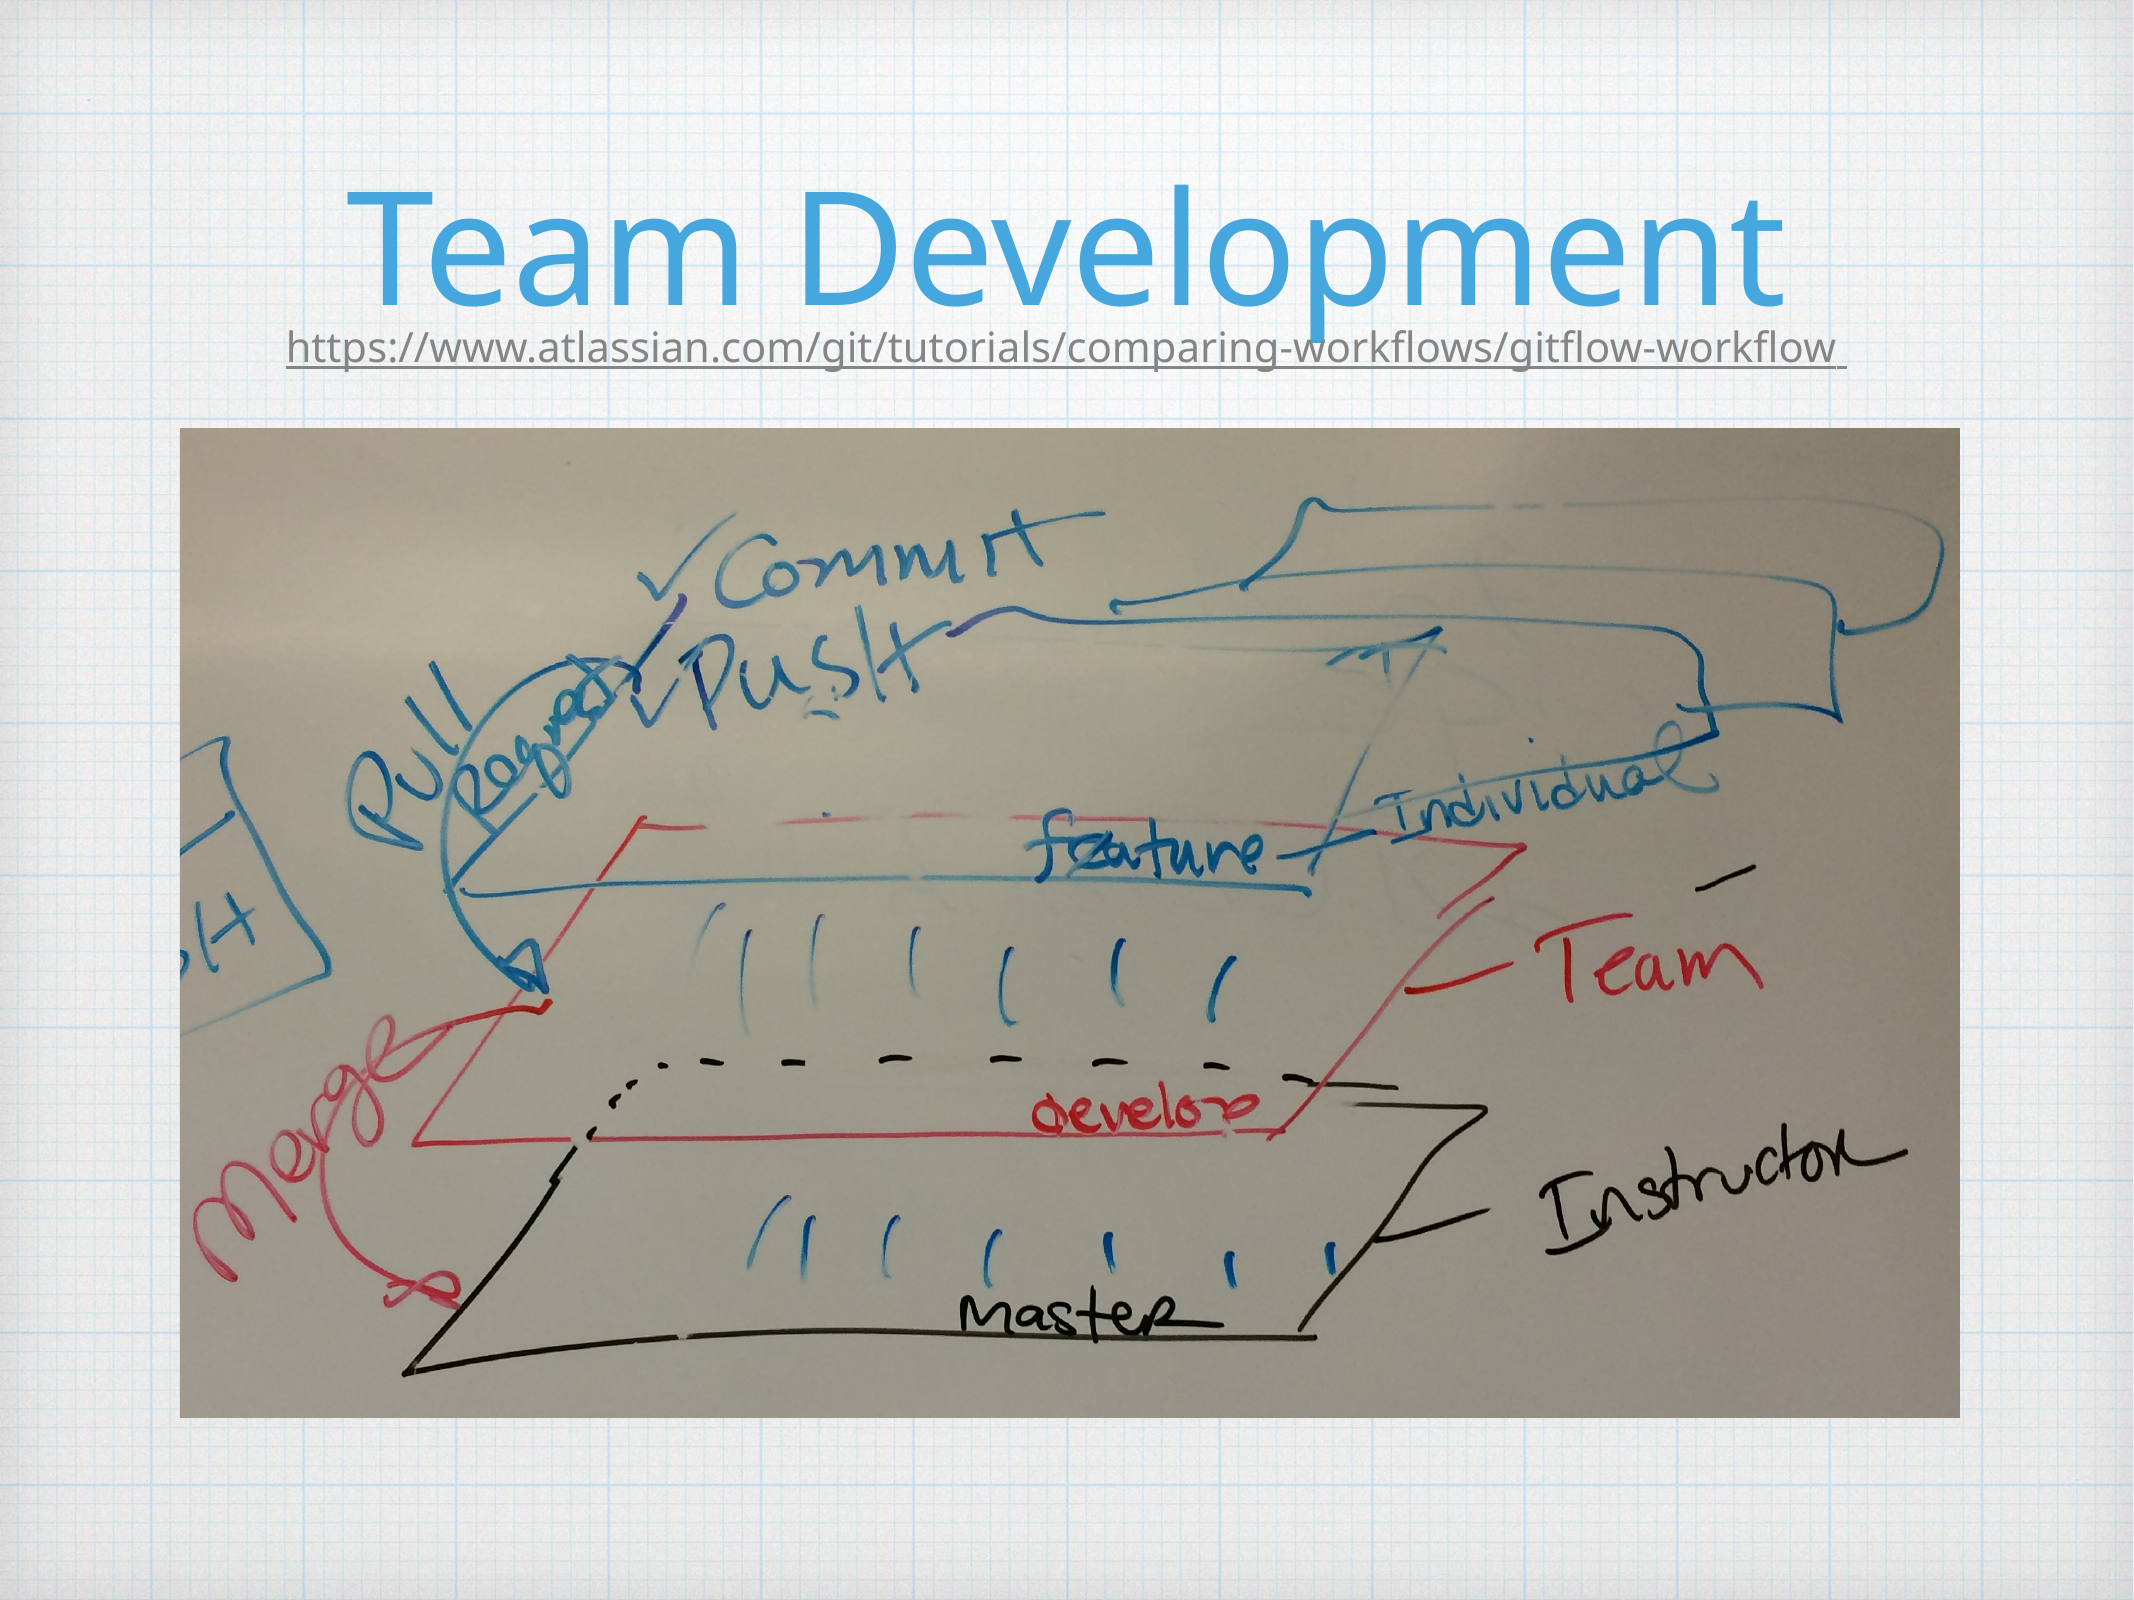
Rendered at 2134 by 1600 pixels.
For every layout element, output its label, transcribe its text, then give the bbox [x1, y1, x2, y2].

title Team Development [207, 41, 1926, 427]
text_box https://www.atlassian.com/git/tutorials/comparing-workflows/gitflow-workflow [277, 312, 1856, 387]
picture [0, 0, 2134, 1600]
